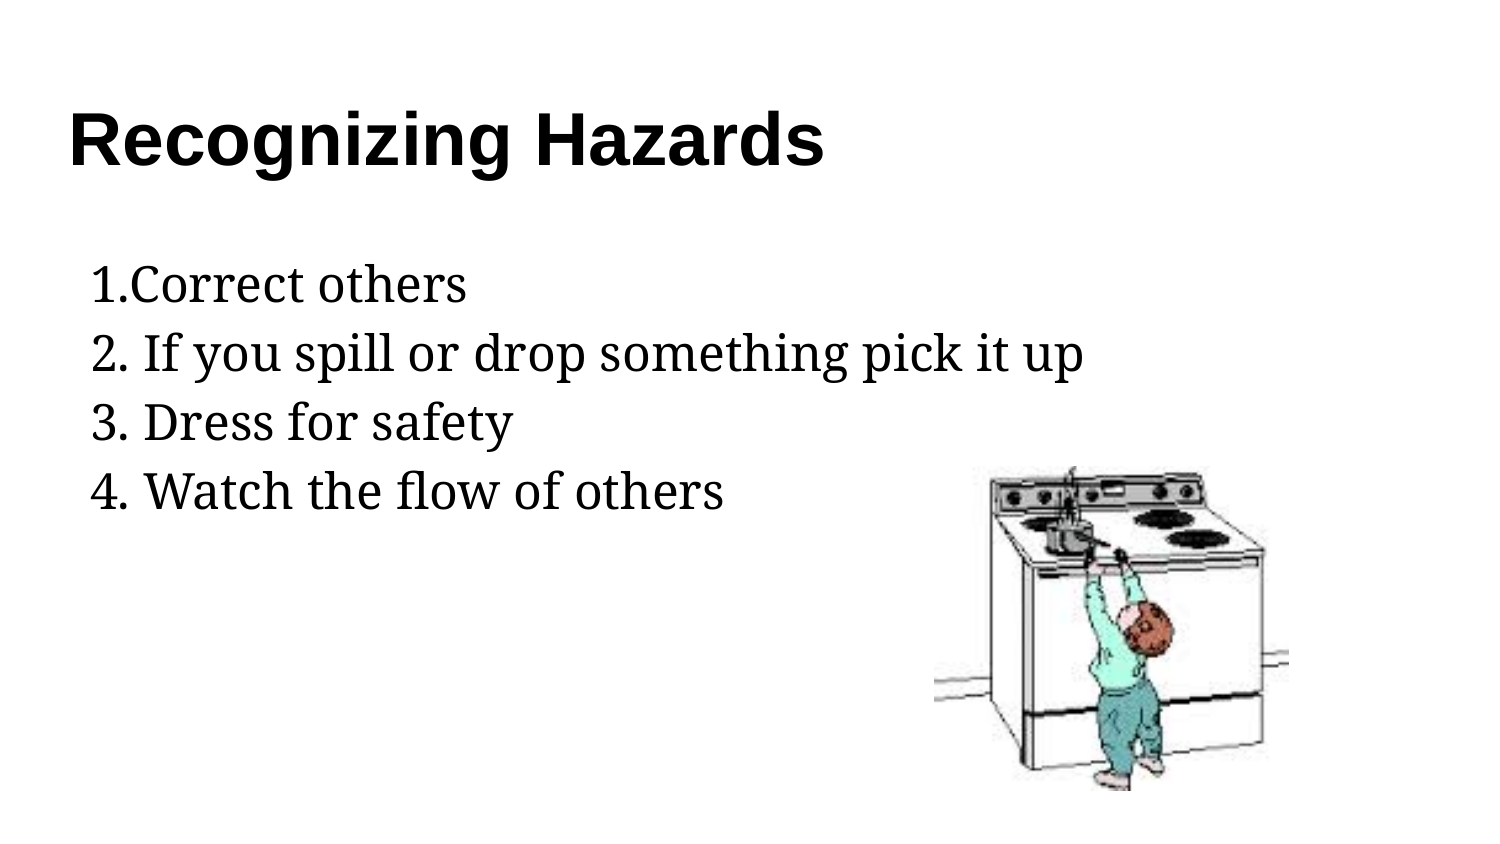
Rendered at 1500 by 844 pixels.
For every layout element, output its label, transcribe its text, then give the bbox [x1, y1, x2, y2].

title Recognizing Hazards [53, 54, 1404, 196]
list 1.Correct others 2. If you spill or drop something pick it up 3. Dress for safety 4. Watch the flow of others [75, 200, 1425, 812]
picture [934, 466, 1289, 791]
